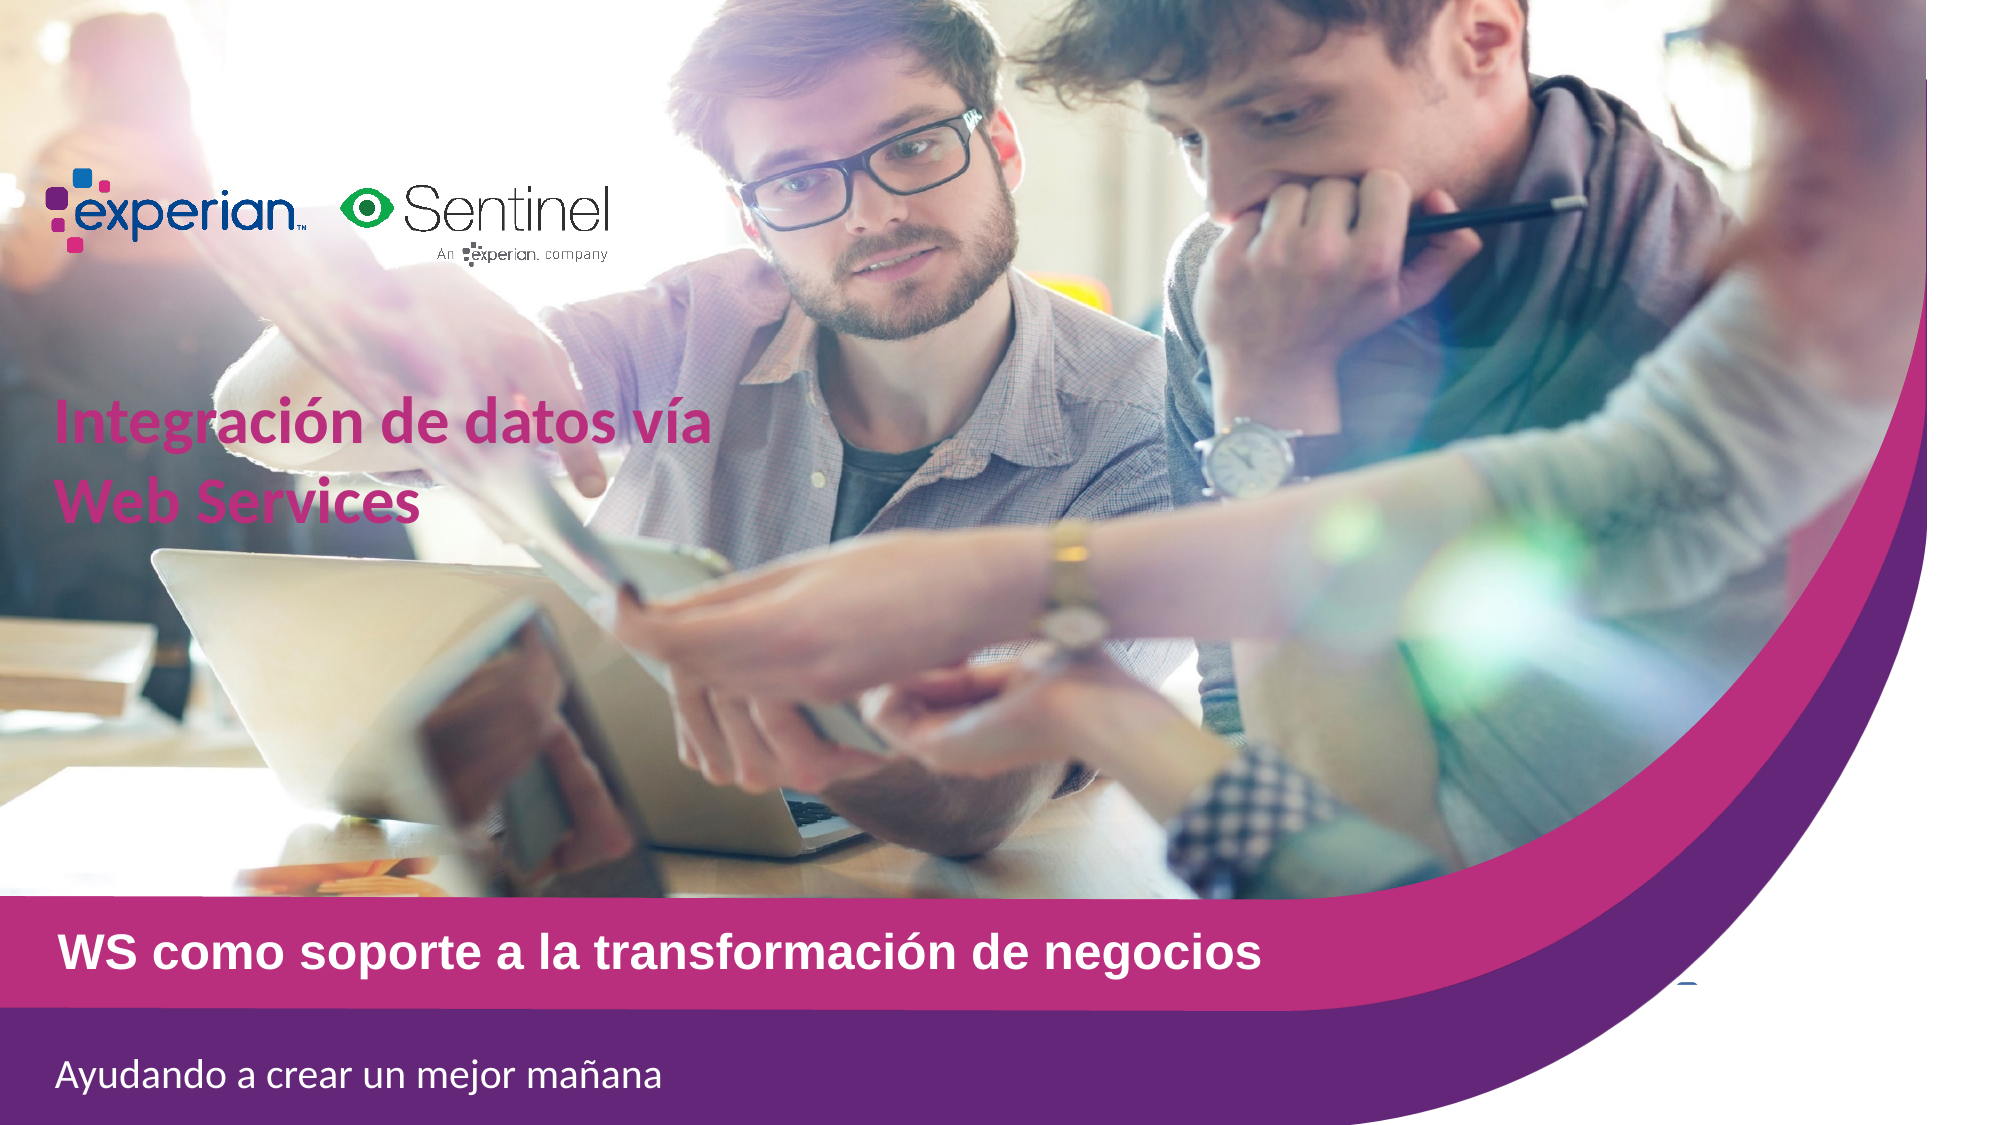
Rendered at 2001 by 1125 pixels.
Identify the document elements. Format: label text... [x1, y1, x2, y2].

text_box WS como soporte a la transformación de negocios [57, 919, 1278, 980]
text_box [23, 145, 631, 294]
picture [0, 0, 1940, 1125]
text_box Ayudando a crear un mejor mañana [55, 1046, 664, 1097]
